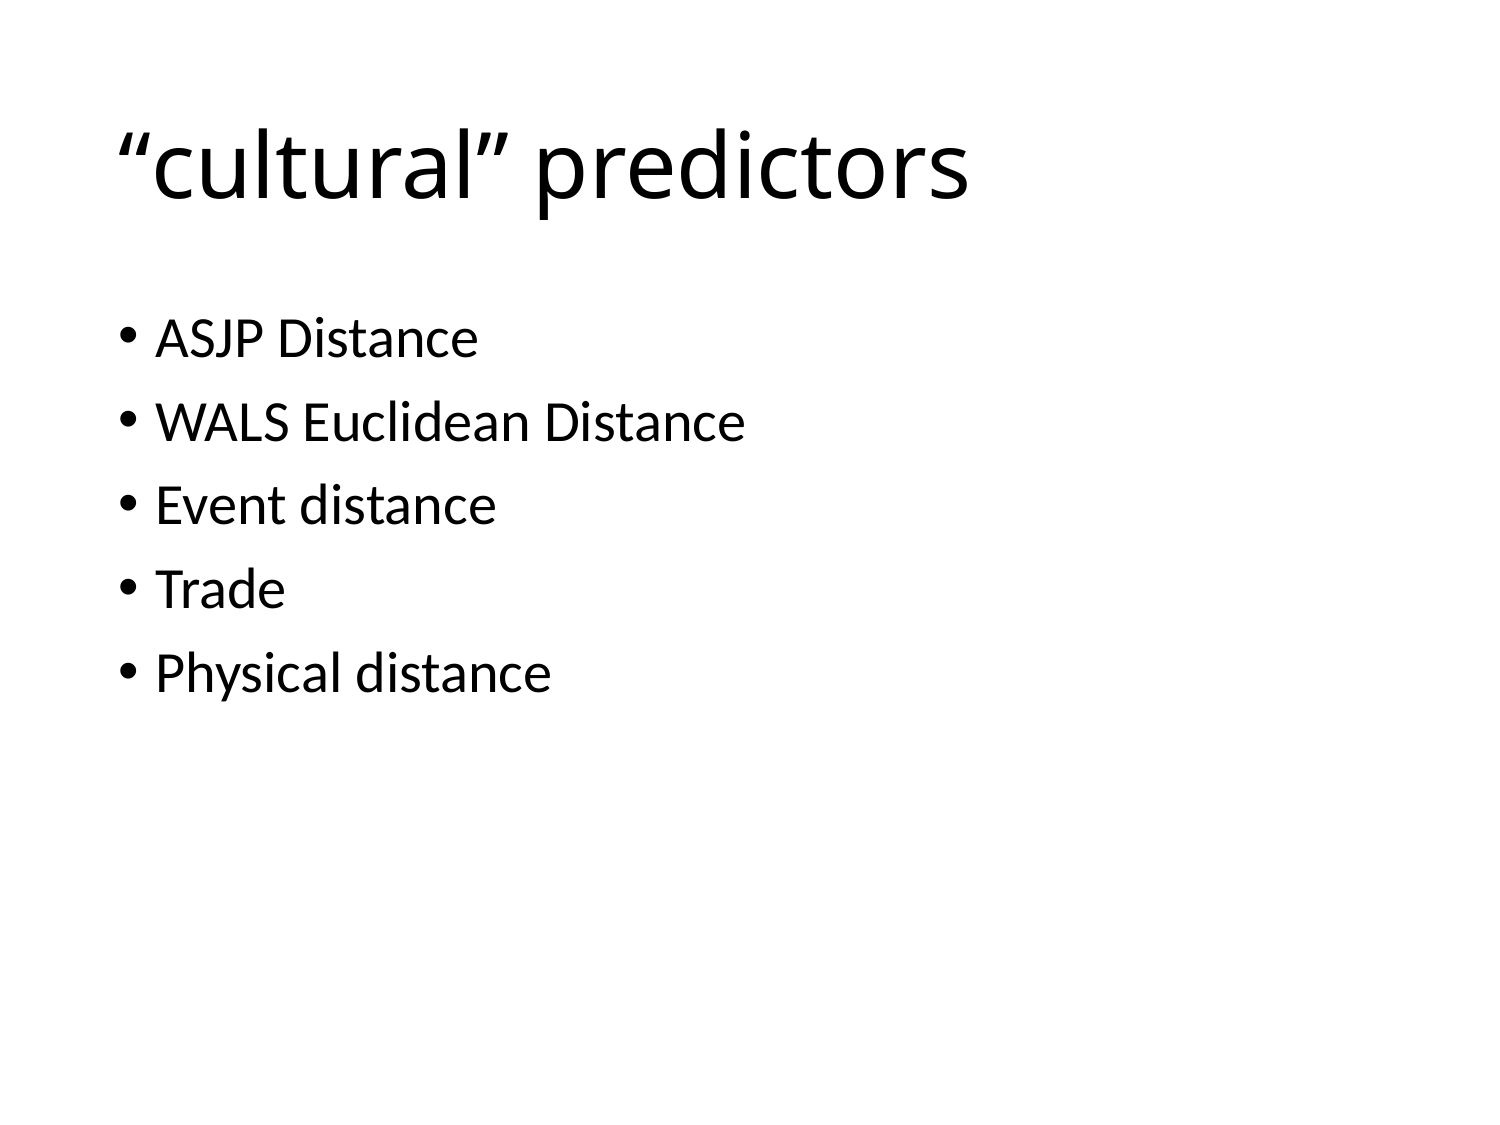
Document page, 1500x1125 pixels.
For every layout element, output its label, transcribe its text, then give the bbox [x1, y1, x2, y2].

list ASJP Distance WALS Euclidean Distance Event distance Trade Physical distance [103, 299, 1397, 1014]
title “cultural” predictors [103, 59, 1397, 278]
